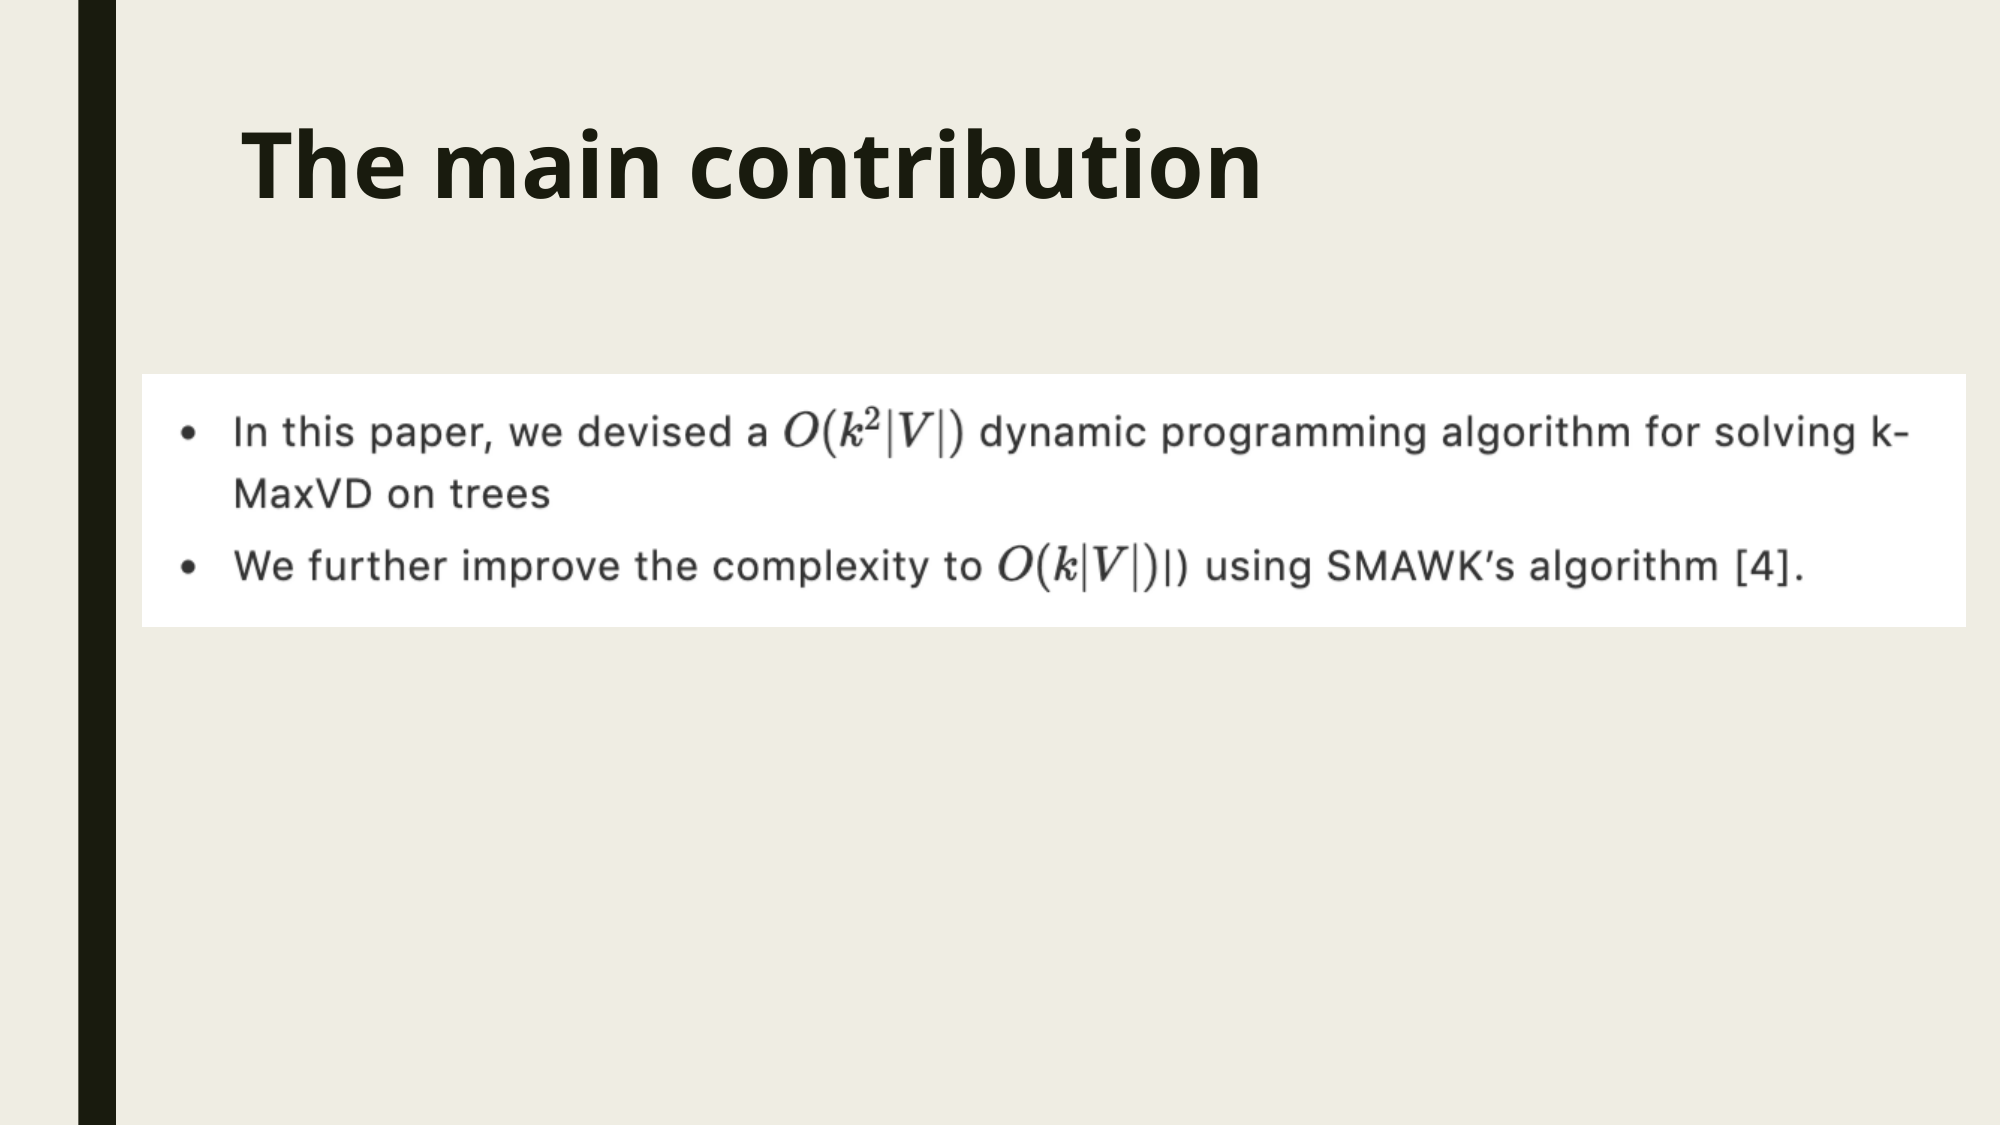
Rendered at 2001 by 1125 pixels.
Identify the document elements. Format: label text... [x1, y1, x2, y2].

title The main contribution [225, 112, 1800, 357]
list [142, 374, 1966, 627]
